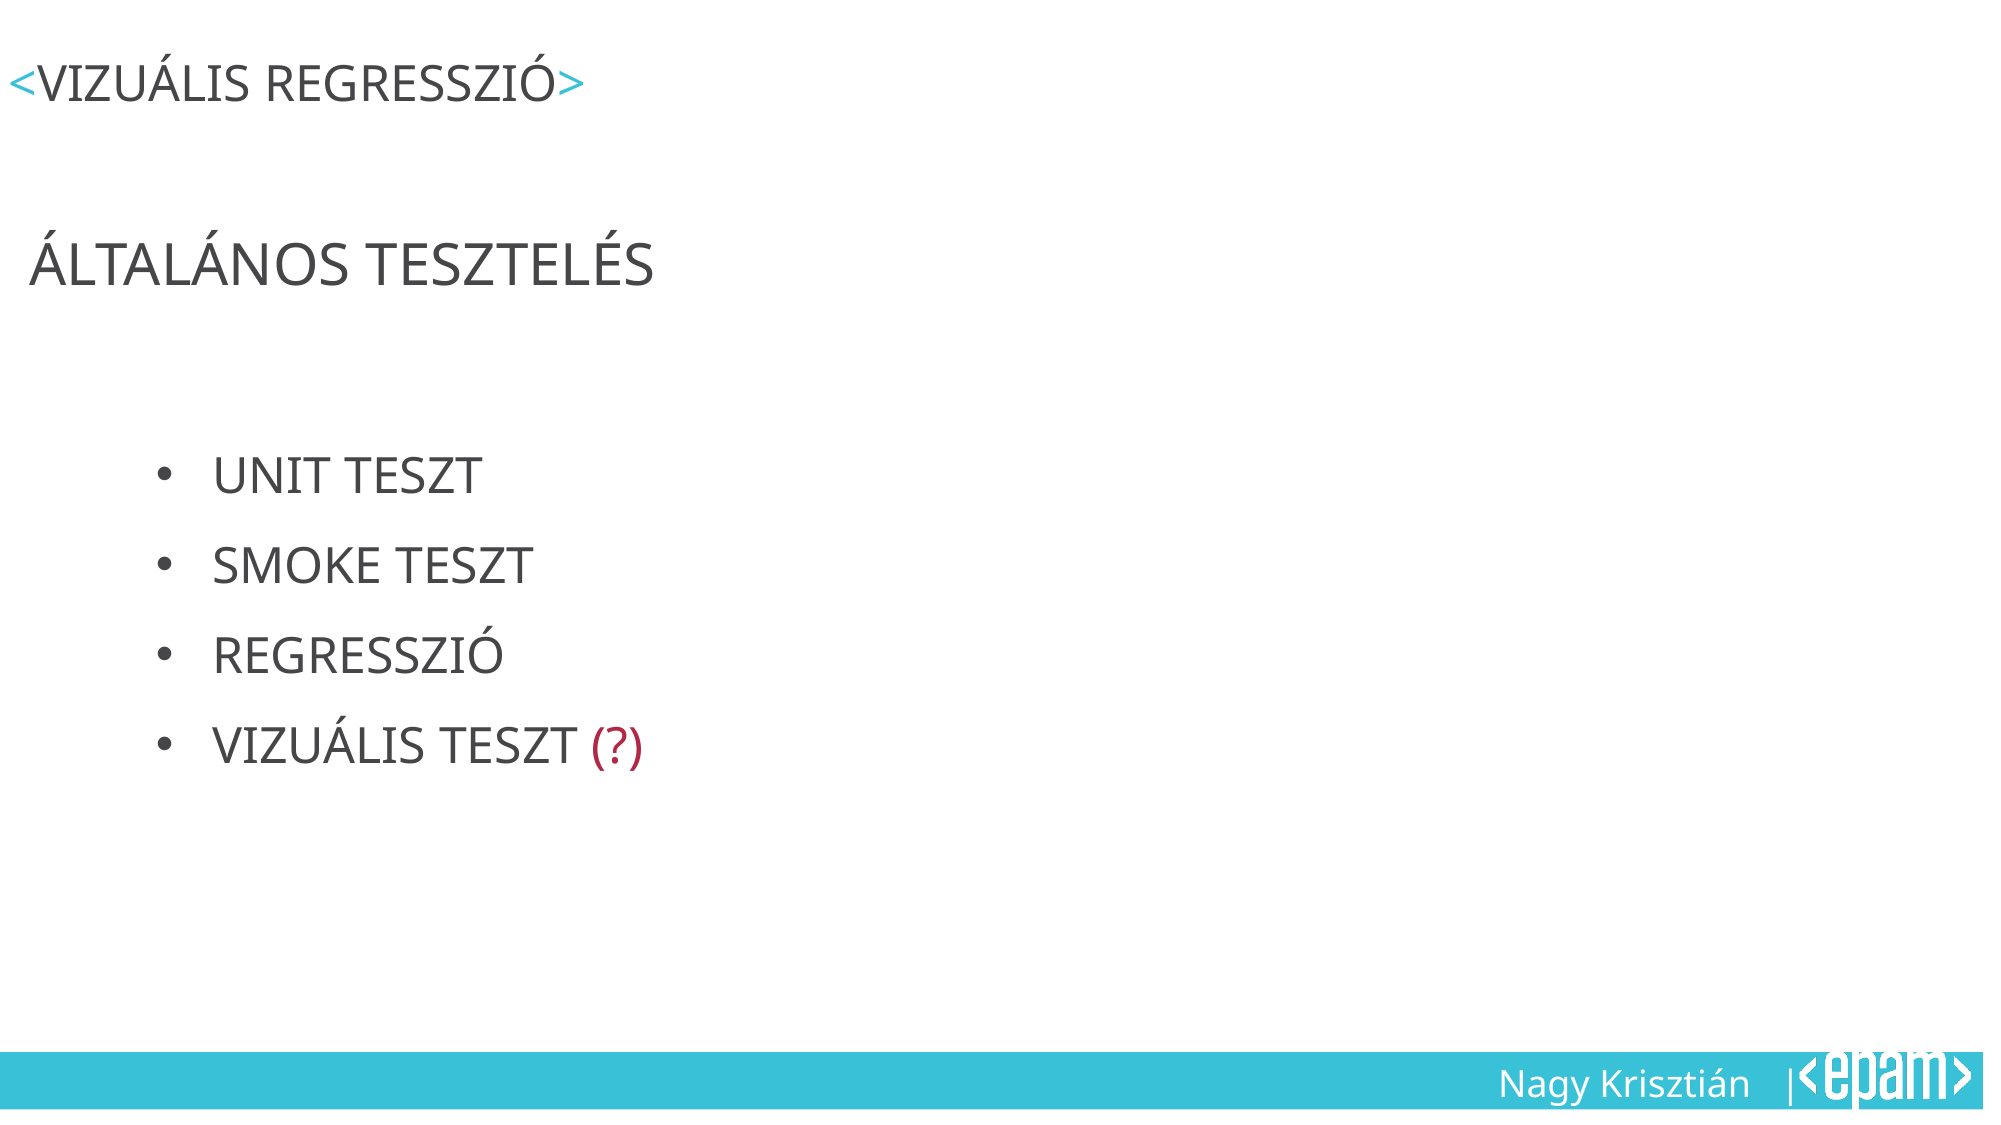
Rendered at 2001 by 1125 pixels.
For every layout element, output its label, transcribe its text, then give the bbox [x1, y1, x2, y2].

text_box [0, 1051, 1786, 1111]
text_box Nagy Krisztián | [1483, 1052, 1786, 1112]
text_box ÁLTALÁNOS TESZTELÉS [14, 220, 671, 305]
text_box UNIT TESZT SMOKE TESZT REGRESSZIÓ VIZUÁLIS TESZT (?) [141, 405, 659, 781]
picture [1786, 1044, 1984, 1118]
text_box <VIZUÁLIS REGRESSZIÓ> [0, 44, 602, 119]
